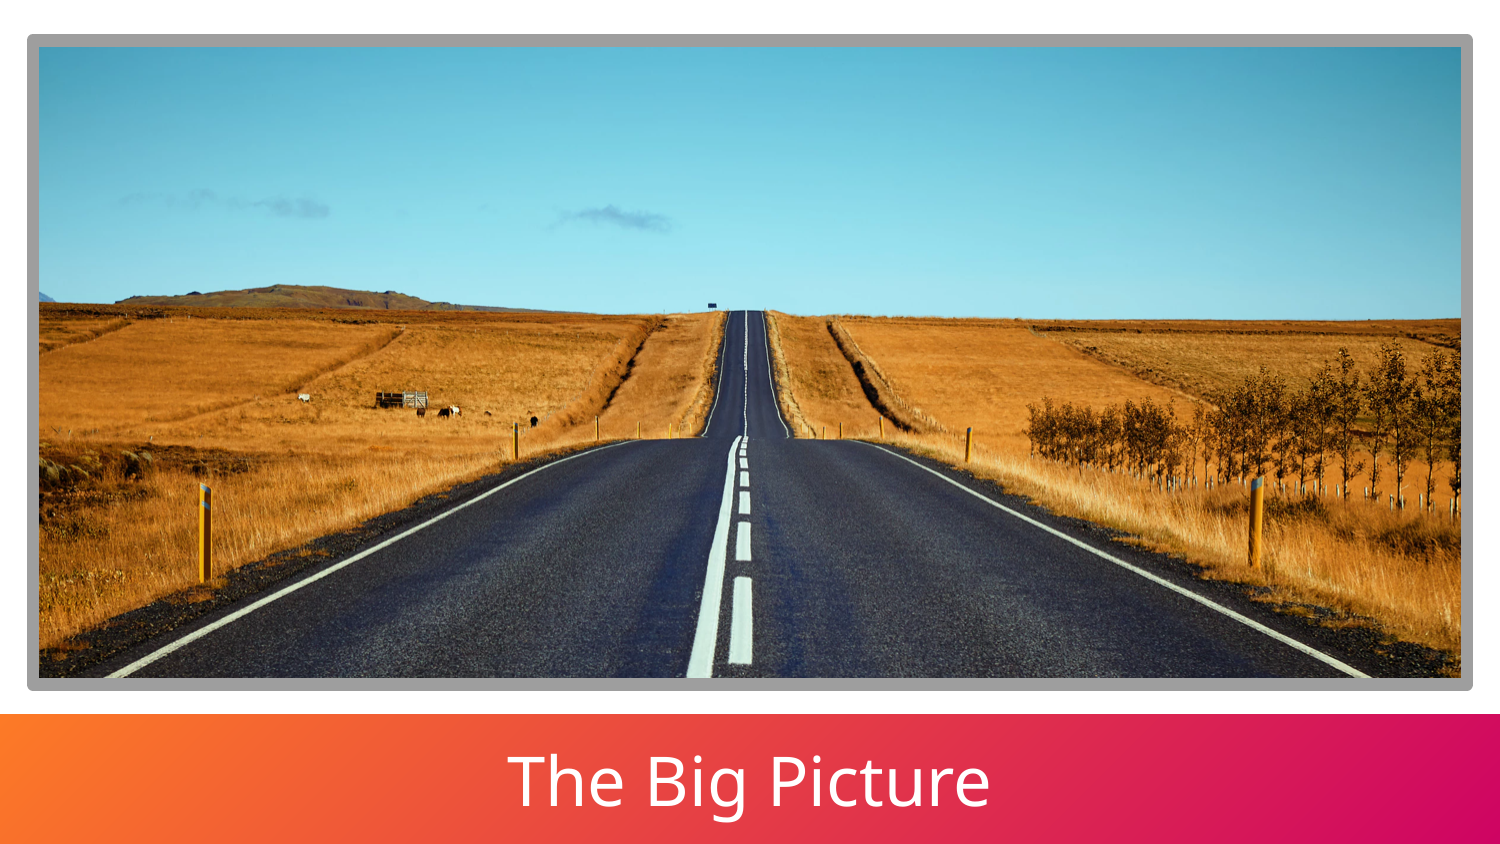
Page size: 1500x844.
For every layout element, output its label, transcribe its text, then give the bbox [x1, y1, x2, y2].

picture [38, 46, 1462, 679]
title The Big Picture [0, 714, 1500, 844]
